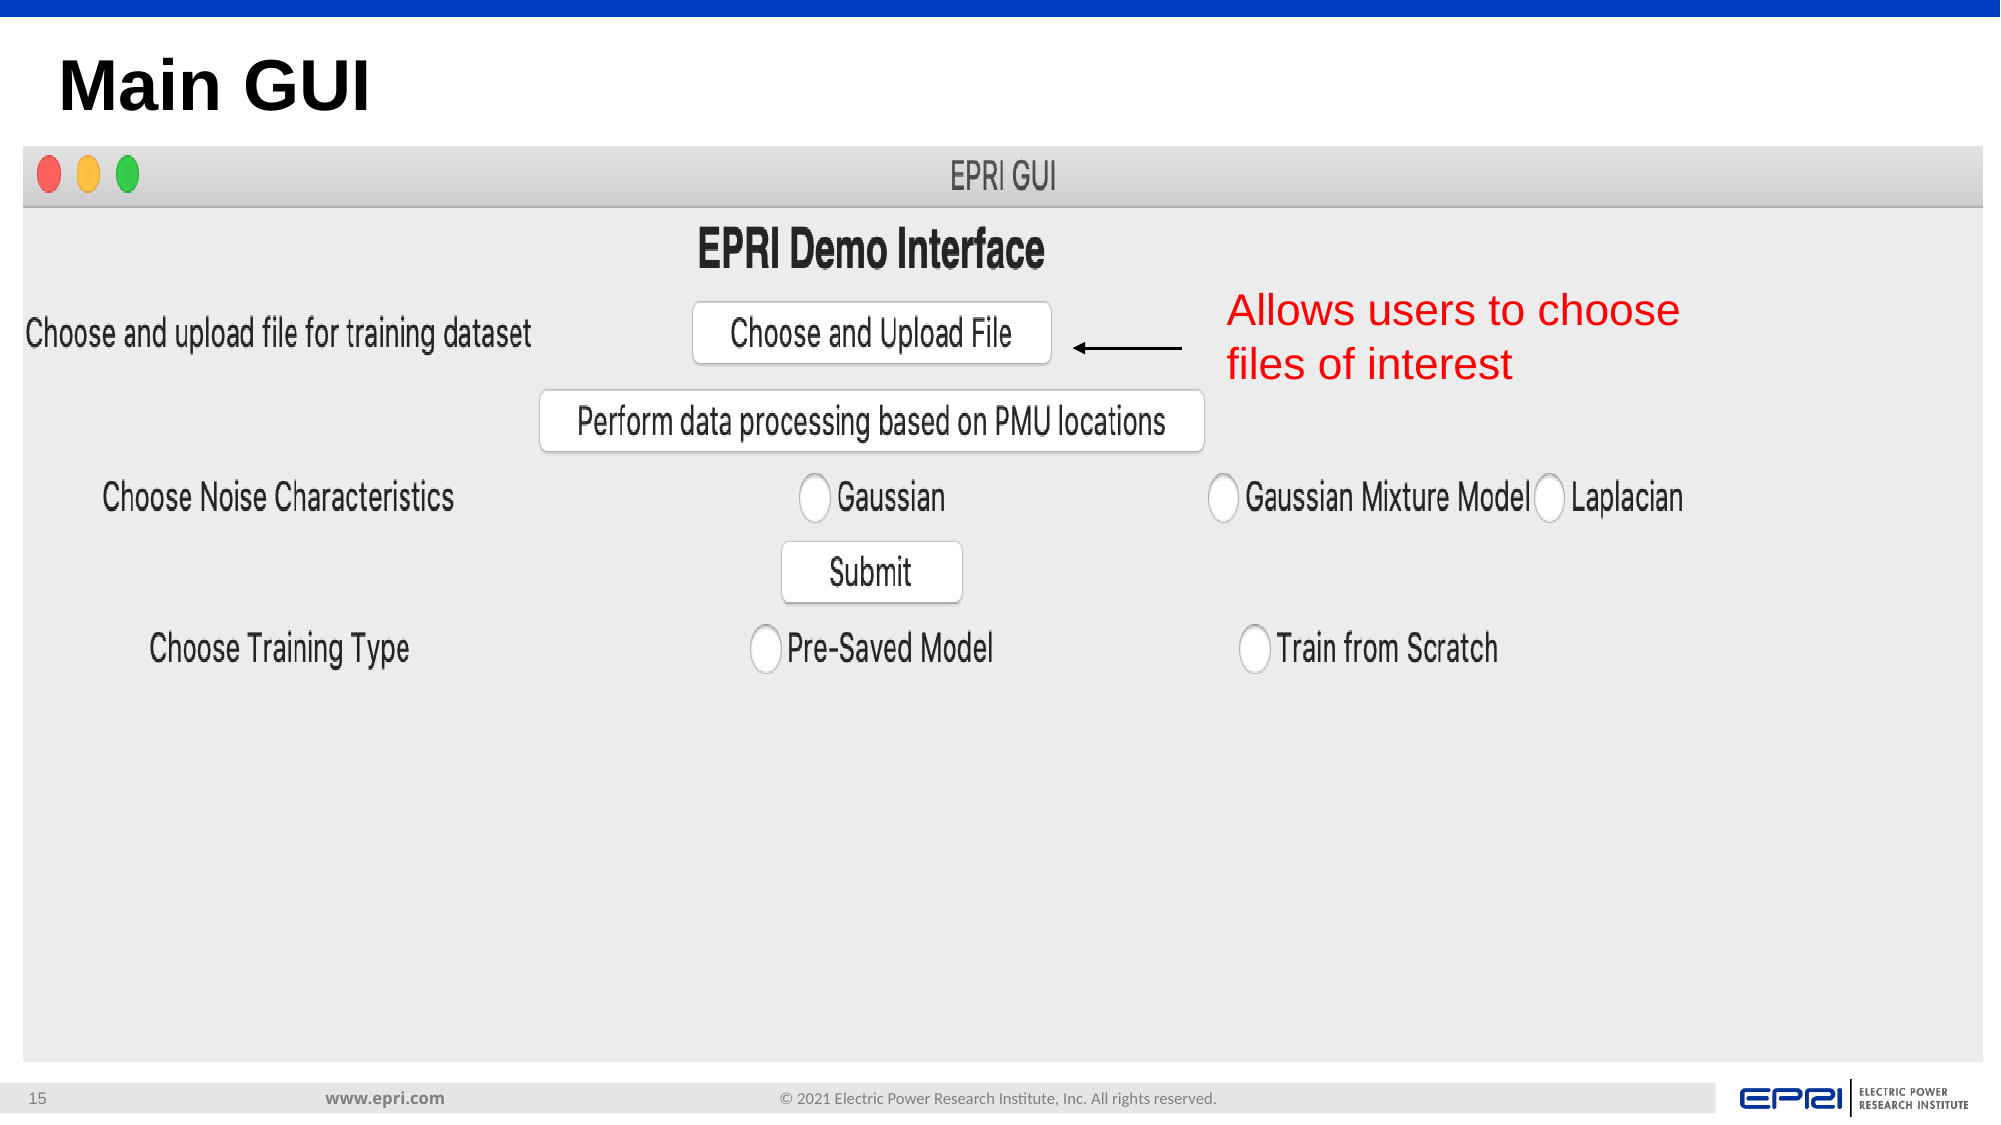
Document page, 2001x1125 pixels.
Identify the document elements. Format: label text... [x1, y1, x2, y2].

picture [22, 145, 1983, 1063]
picture [1740, 1079, 1968, 1117]
text_box Main GUI [38, 18, 1967, 143]
